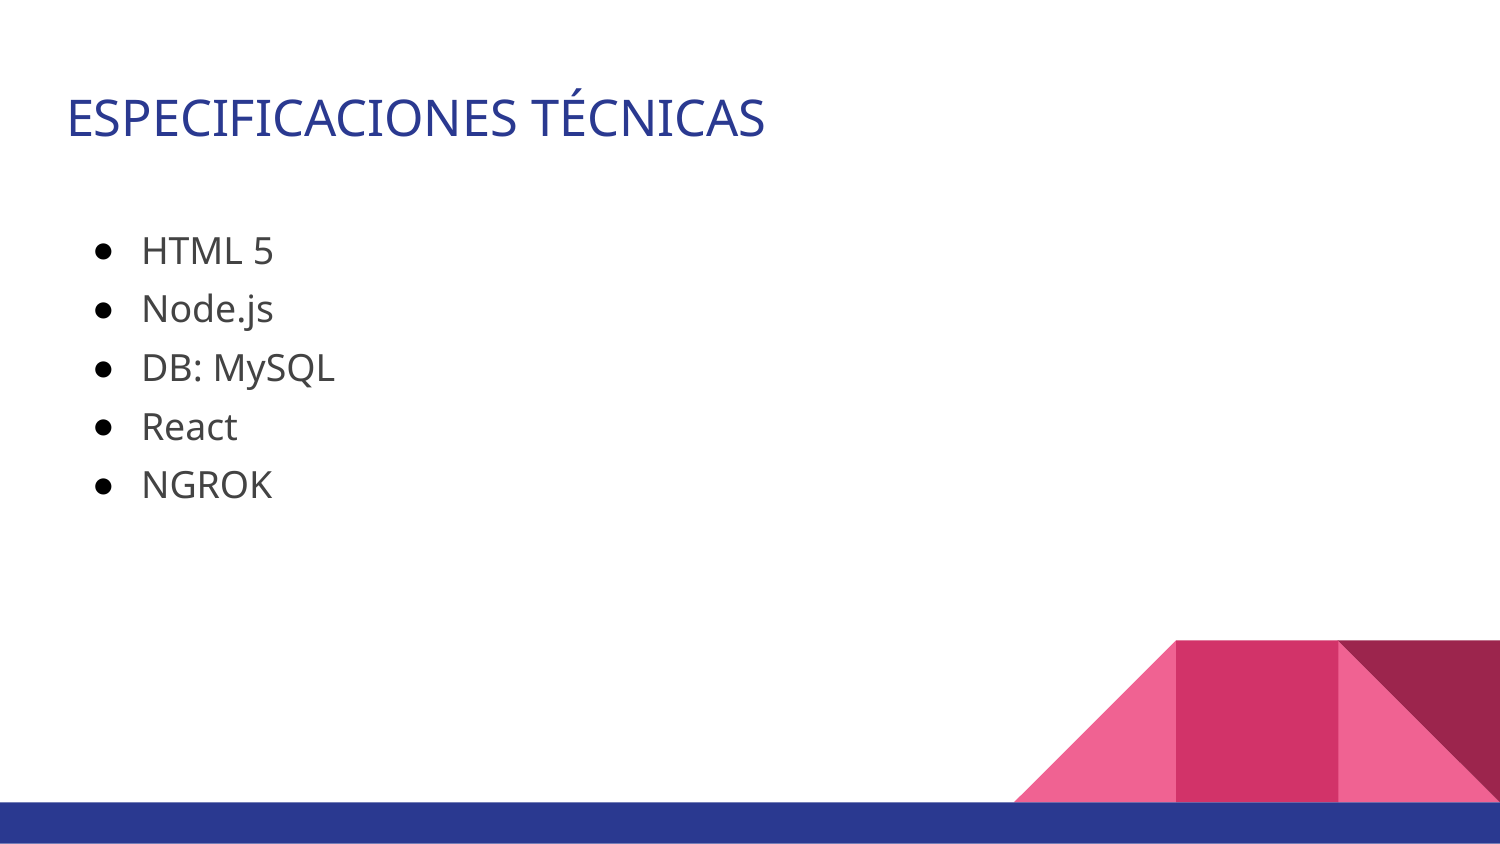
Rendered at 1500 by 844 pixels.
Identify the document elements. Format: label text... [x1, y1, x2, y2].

list HTML 5 Node.js DB: MySQL React NGROK [51, 201, 1449, 750]
title ESPECIFICACIONES TÉCNICAS [51, 67, 1449, 167]
